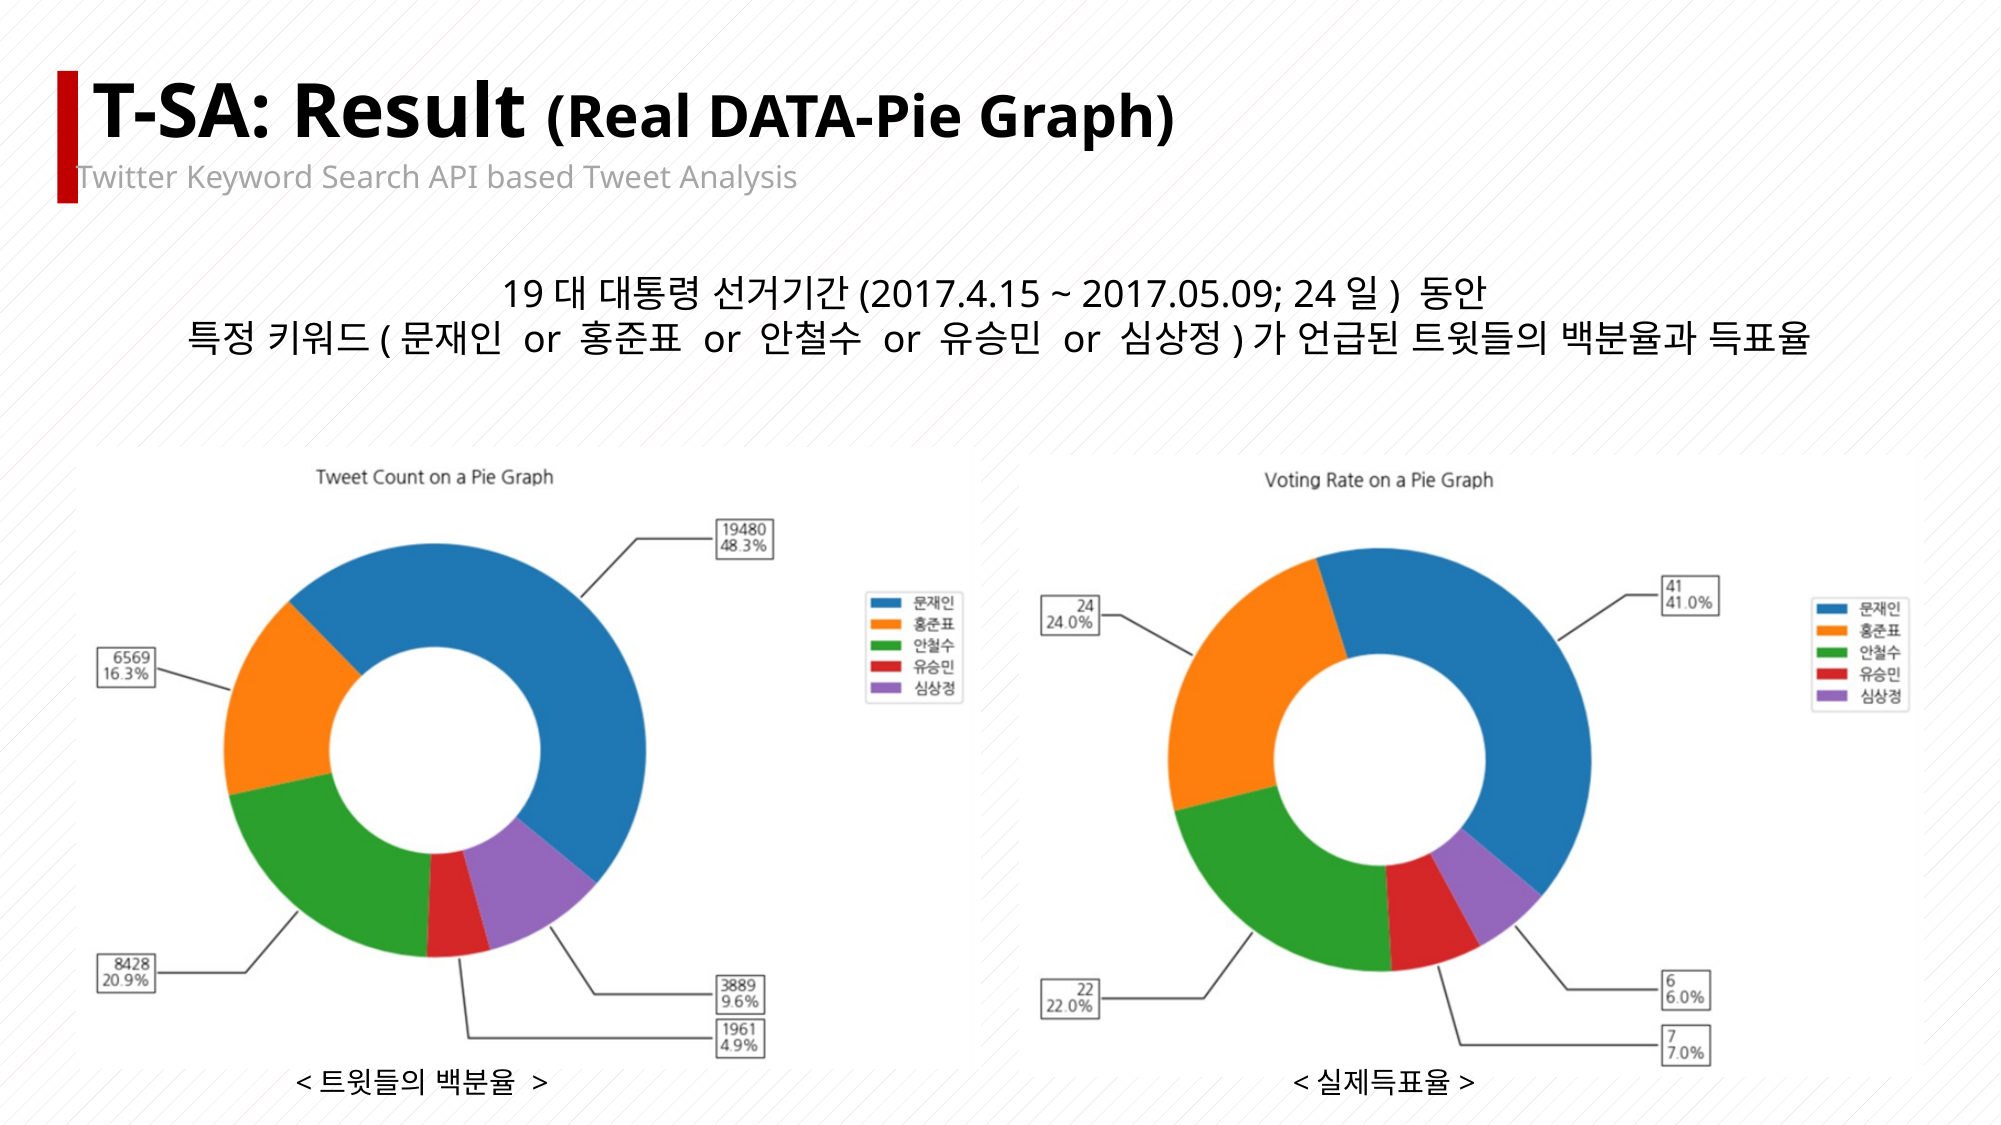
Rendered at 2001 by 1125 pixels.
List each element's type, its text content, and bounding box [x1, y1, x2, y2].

text_box T-SA: Result (Real DATA-Pie Graph) [77, 54, 1231, 160]
text_box 19대 대통령 선거기간(2017.4.15 ~ 2017.05.09; 24일) 동안 특정 키워드(문재인 or 홍준표 or 안철수 or 유승민 or 심상정)가 언급된 트윗들의 백분율과 득표율 [0, 262, 2000, 368]
text_box <트윗들의 백분율 > [94, 1069, 750, 1107]
text_box <실제득표율> [1056, 1077, 1712, 1107]
picture [76, 447, 981, 1069]
picture [1019, 455, 1924, 1077]
text_box [56, 70, 79, 204]
text_box Twitter Keyword Search API based Tweet Analysis [60, 150, 814, 203]
